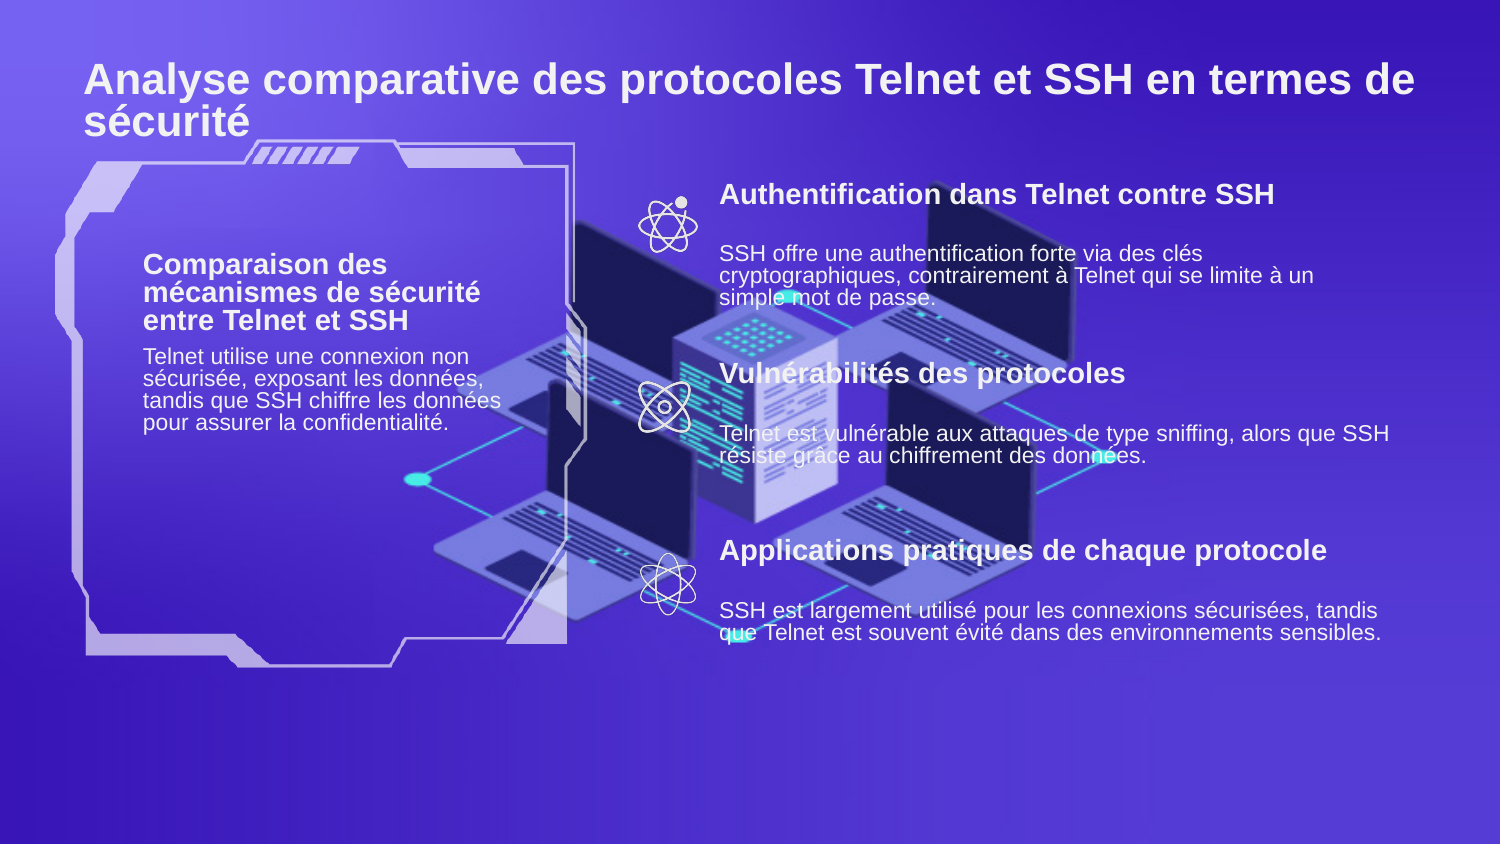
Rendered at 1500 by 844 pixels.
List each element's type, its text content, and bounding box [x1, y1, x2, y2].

text_box Telnet est vulnérable aux attaques de type sniffing, alors que SSH résiste grâce au chiffrement des données. [703, 408, 1433, 484]
text_box Analyse comparative des protocoles Telnet et SSH en termes de sécurité [67, 44, 1433, 161]
text_box Applications pratiques de chaque protocole [703, 524, 1433, 581]
text_box SSH est largement utilisé pour les connexions sécurisées, tandis que Telnet est souvent évité dans des environnements sensibles. [703, 585, 1433, 661]
text_box Authentification dans Telnet contre SSH [703, 167, 1398, 224]
picture [0, 0, 1500, 844]
text_box Vulnérabilités des protocoles [703, 347, 1433, 404]
text_box SSH offre une authentification forte via des clés cryptographiques, contrairement à Telnet qui se limite à un simple mot de passe. [703, 228, 1398, 326]
